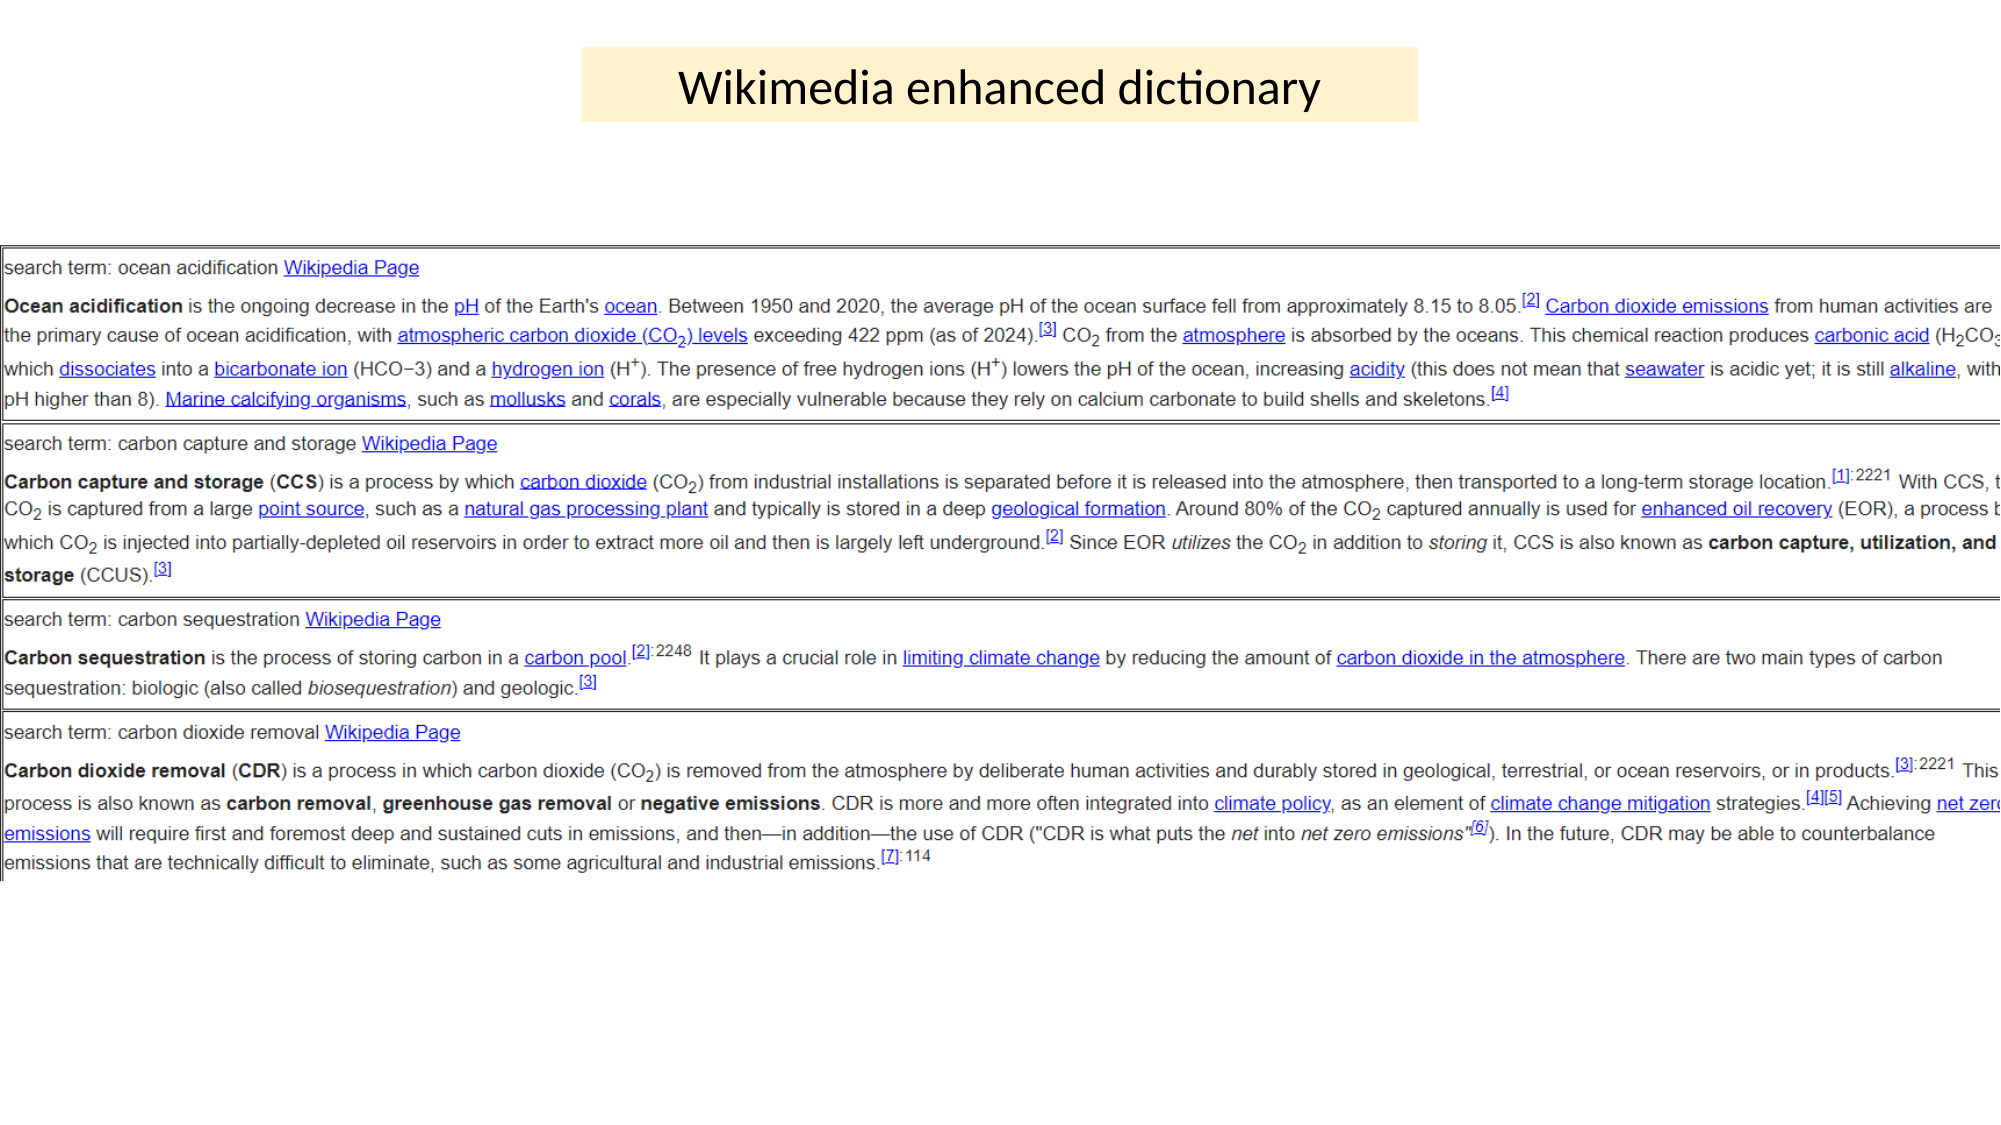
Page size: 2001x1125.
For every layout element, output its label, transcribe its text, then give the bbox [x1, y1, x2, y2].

picture [0, 244, 2000, 881]
text_box Wikimedia enhanced dictionary [581, 47, 1419, 122]
